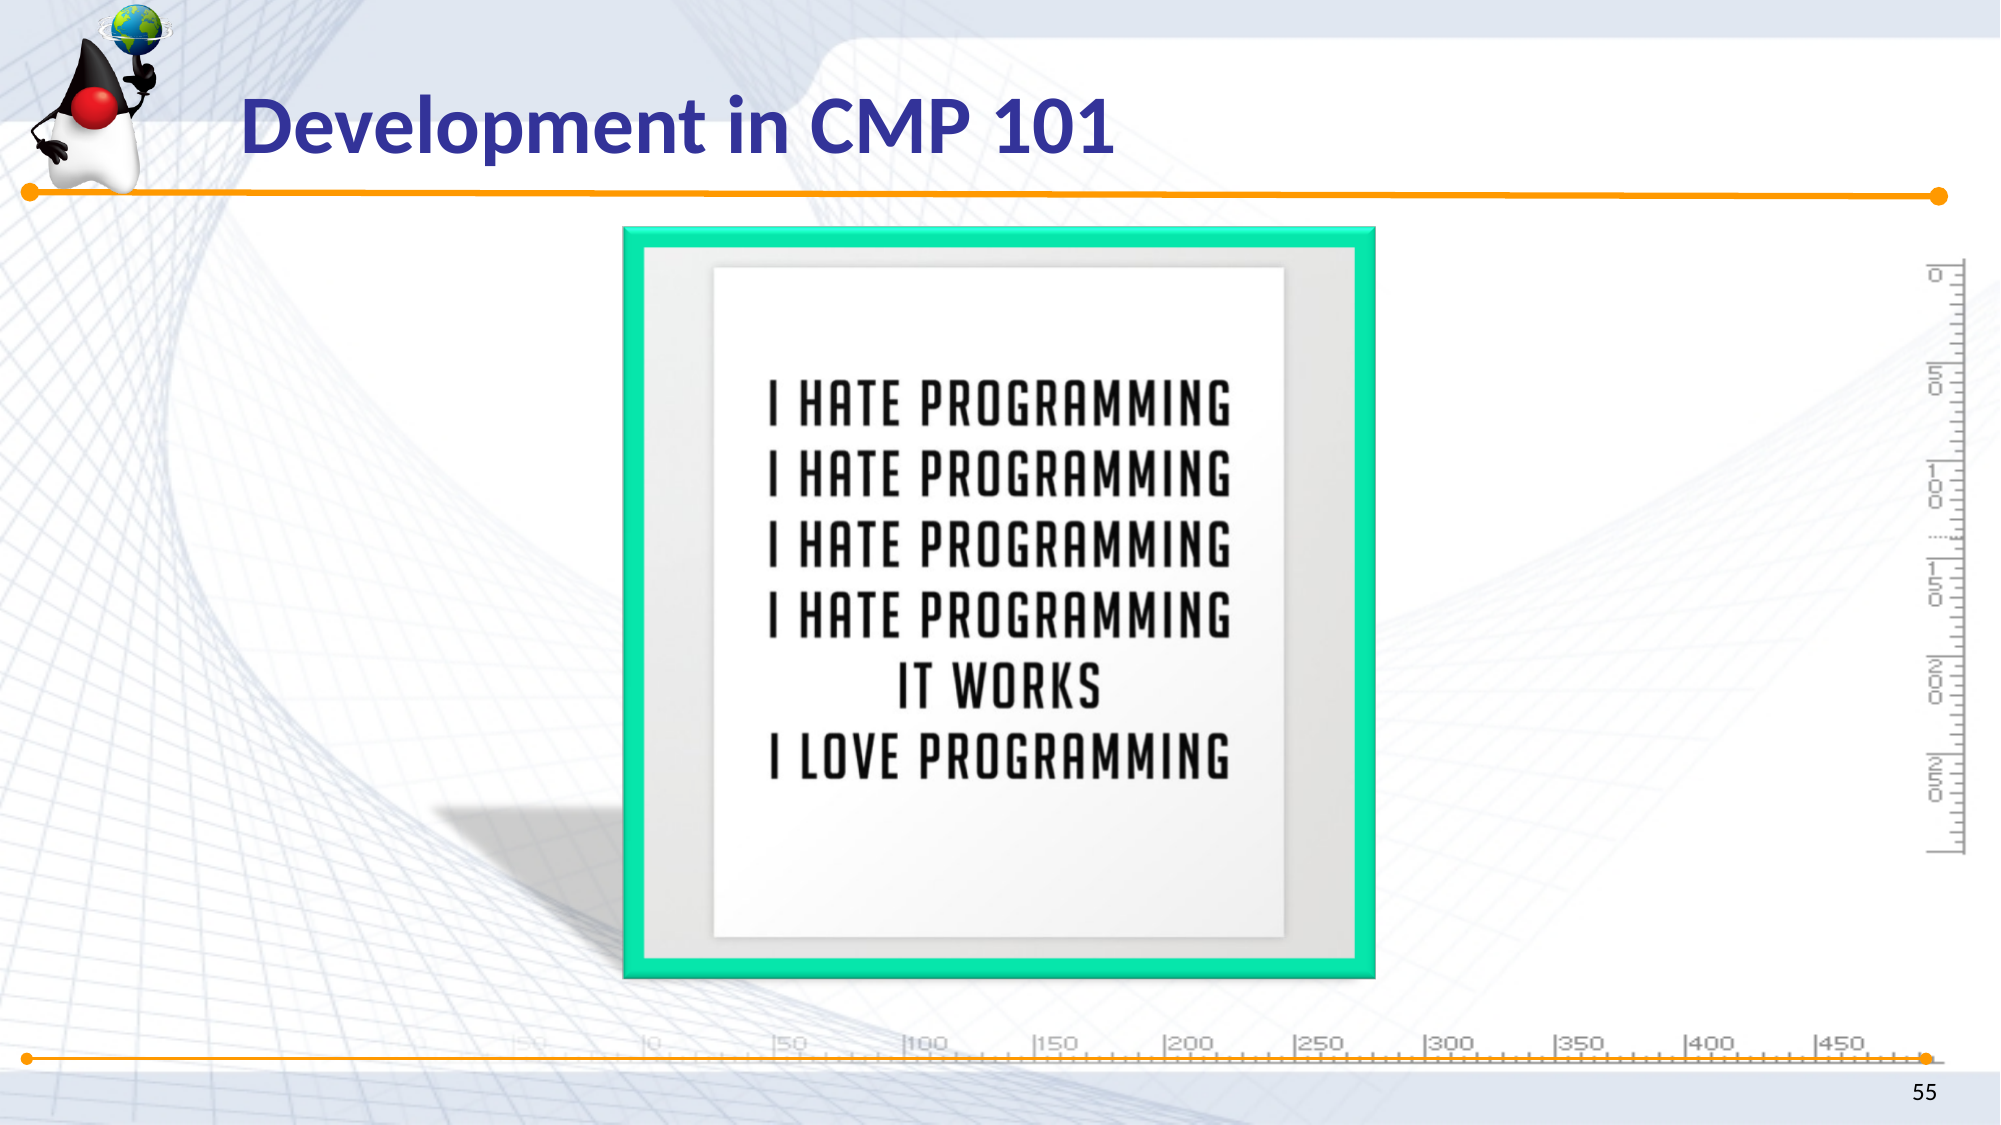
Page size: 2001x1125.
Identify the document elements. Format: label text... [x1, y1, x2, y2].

title Development in CMP 101 [232, 8, 1957, 179]
slide_number 55 [1902, 1071, 1946, 1114]
picture [0, 0, 2000, 1125]
